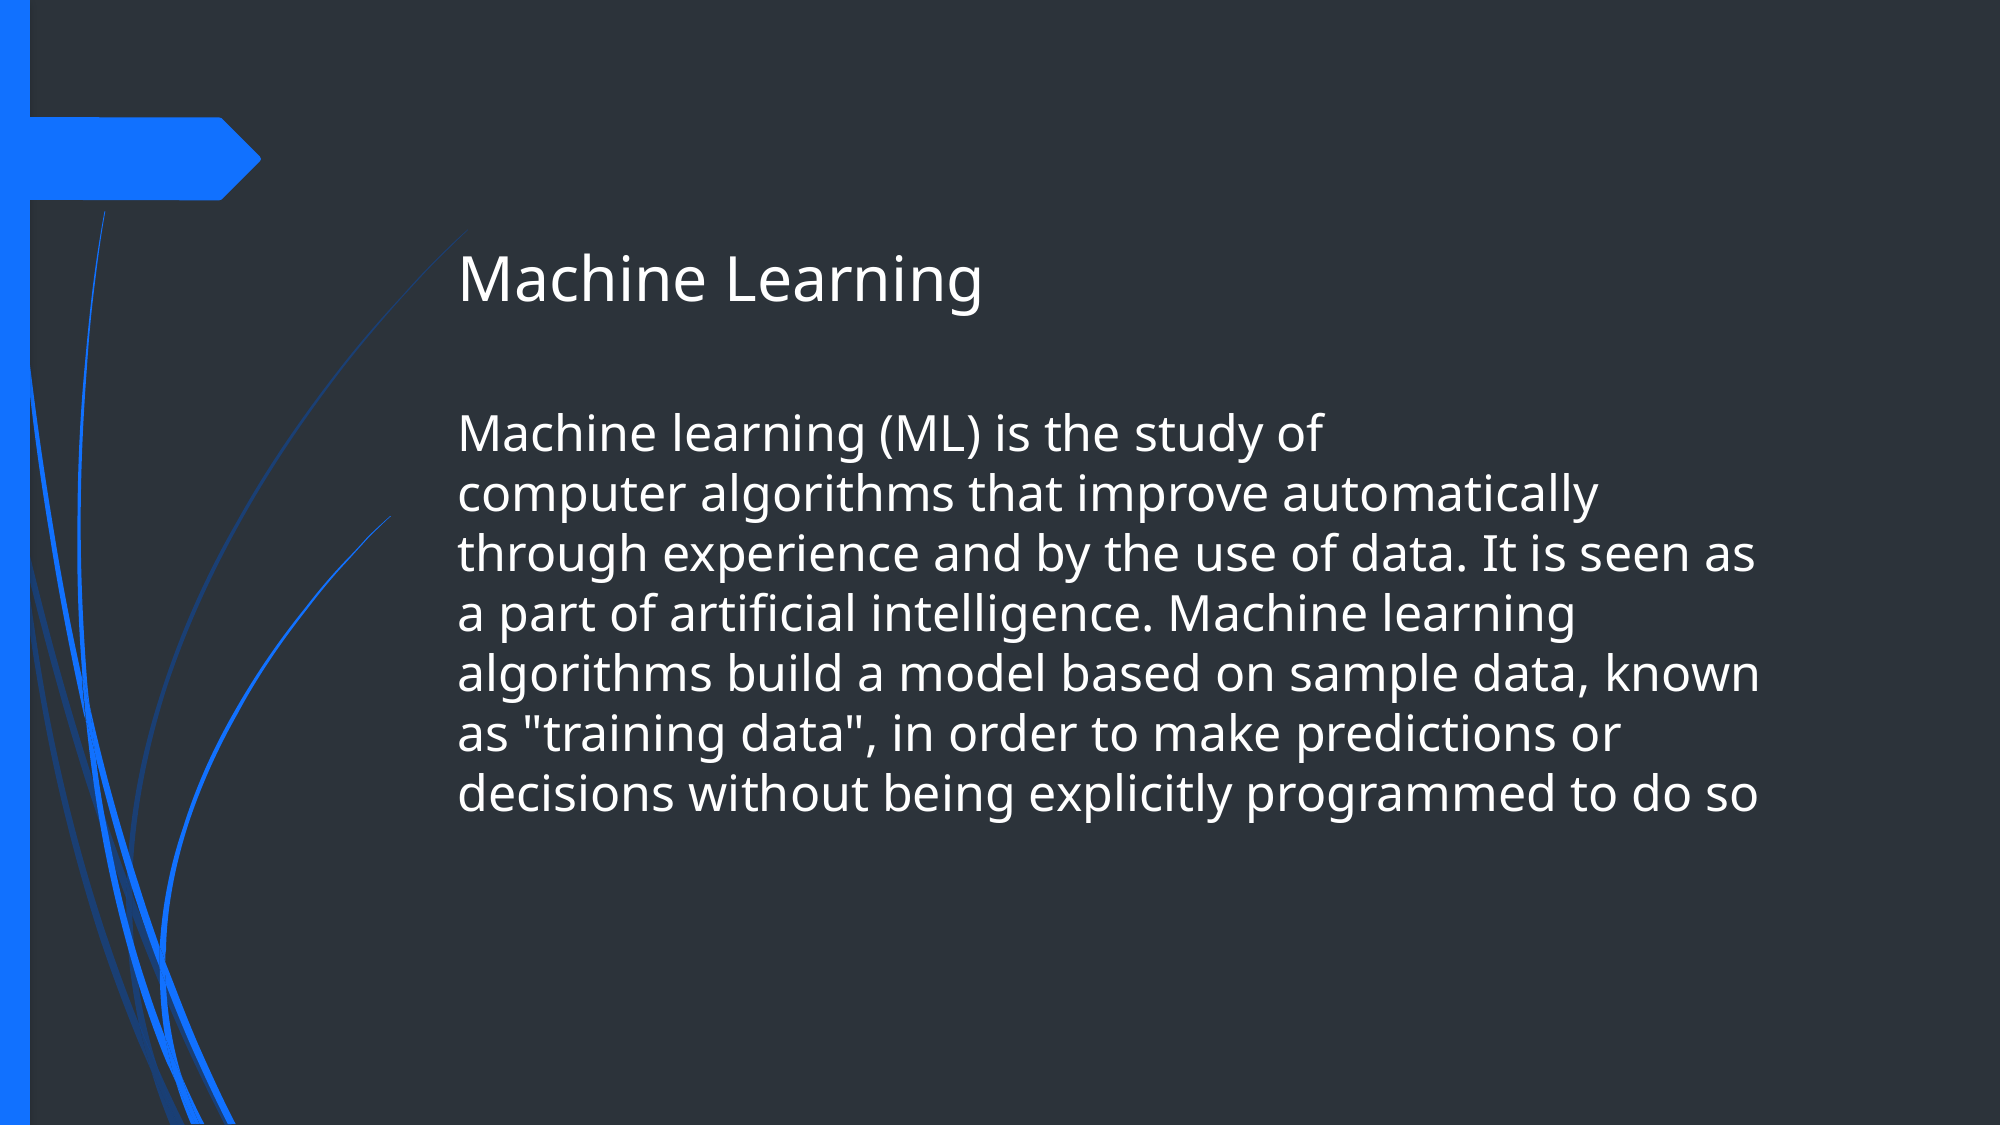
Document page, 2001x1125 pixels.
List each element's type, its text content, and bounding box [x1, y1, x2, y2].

text_box Machine learning (ML) is the study of computer algorithms that improve automatically through experience and by the use of data. It is seen as a part of artificial intelligence. Machine learning algorithms build a model based on sample data, known as "training data", in order to make predictions or decisions without being explicitly programmed to do so [442, 393, 1804, 829]
text_box Machine Learning [442, 231, 1443, 397]
